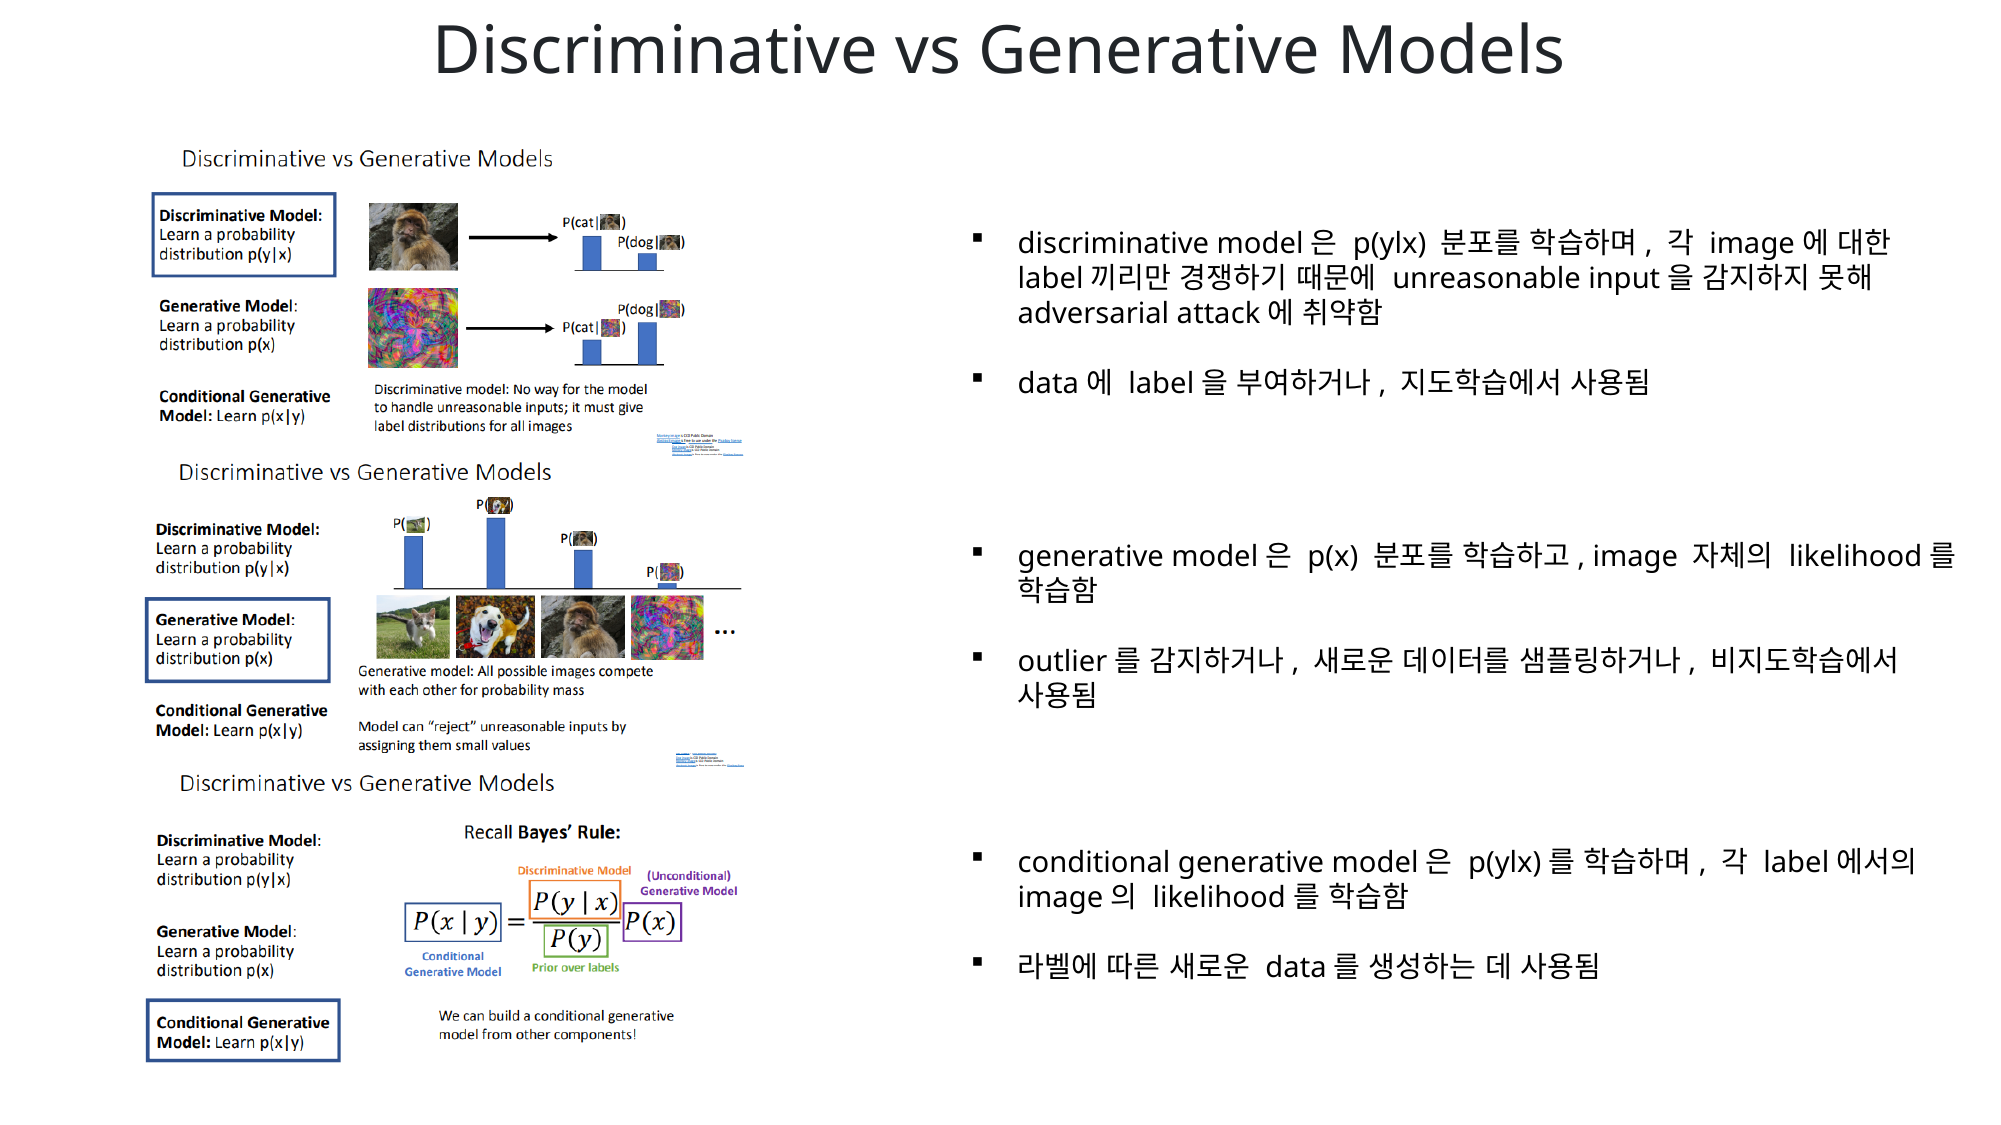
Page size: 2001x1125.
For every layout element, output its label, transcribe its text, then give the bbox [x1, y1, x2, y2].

text_box discriminative model은 p(ylx) 분포를 학습하며, 각 image에 대한 label끼리만 경쟁하기 때문에 unreasonable input을 감지하지 못해 adversarial attack에 취약함 data에 label을 부여하거나, 지도학습에서 사용됨 [955, 217, 1975, 407]
text_box conditional generative model은 p(ylx)를 학습하며, 각 label에서의 image의 likelihood를 학습함 라벨에 따른 새로운 data를 생성하는 데 사용됨 [955, 835, 1975, 991]
text_box generative model은 p(x) 분포를 학습하고, image 자체의 likelihood를 학습함 outlier를 감지하거나, 새로운 데이터를 샘플링하거나, 비지도학습에서 사용됨 [955, 530, 1975, 720]
picture [138, 132, 744, 1069]
text_box Discriminative vs Generative Models [197, 0, 1803, 95]
